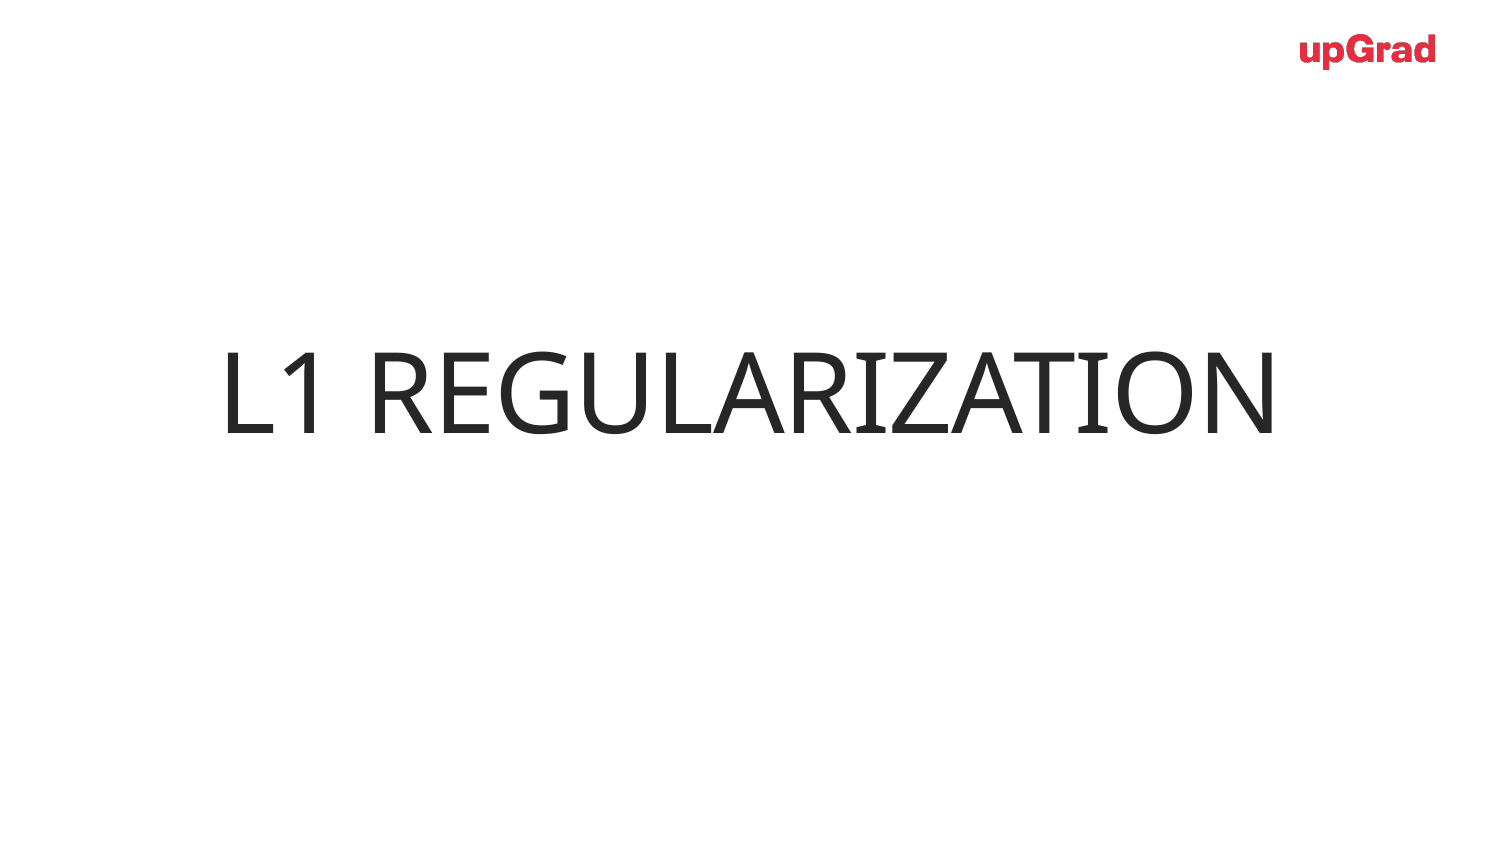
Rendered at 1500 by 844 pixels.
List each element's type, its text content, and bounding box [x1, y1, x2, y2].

picture [1300, 34, 1435, 70]
text_box L1 Regularization [155, 232, 1346, 569]
